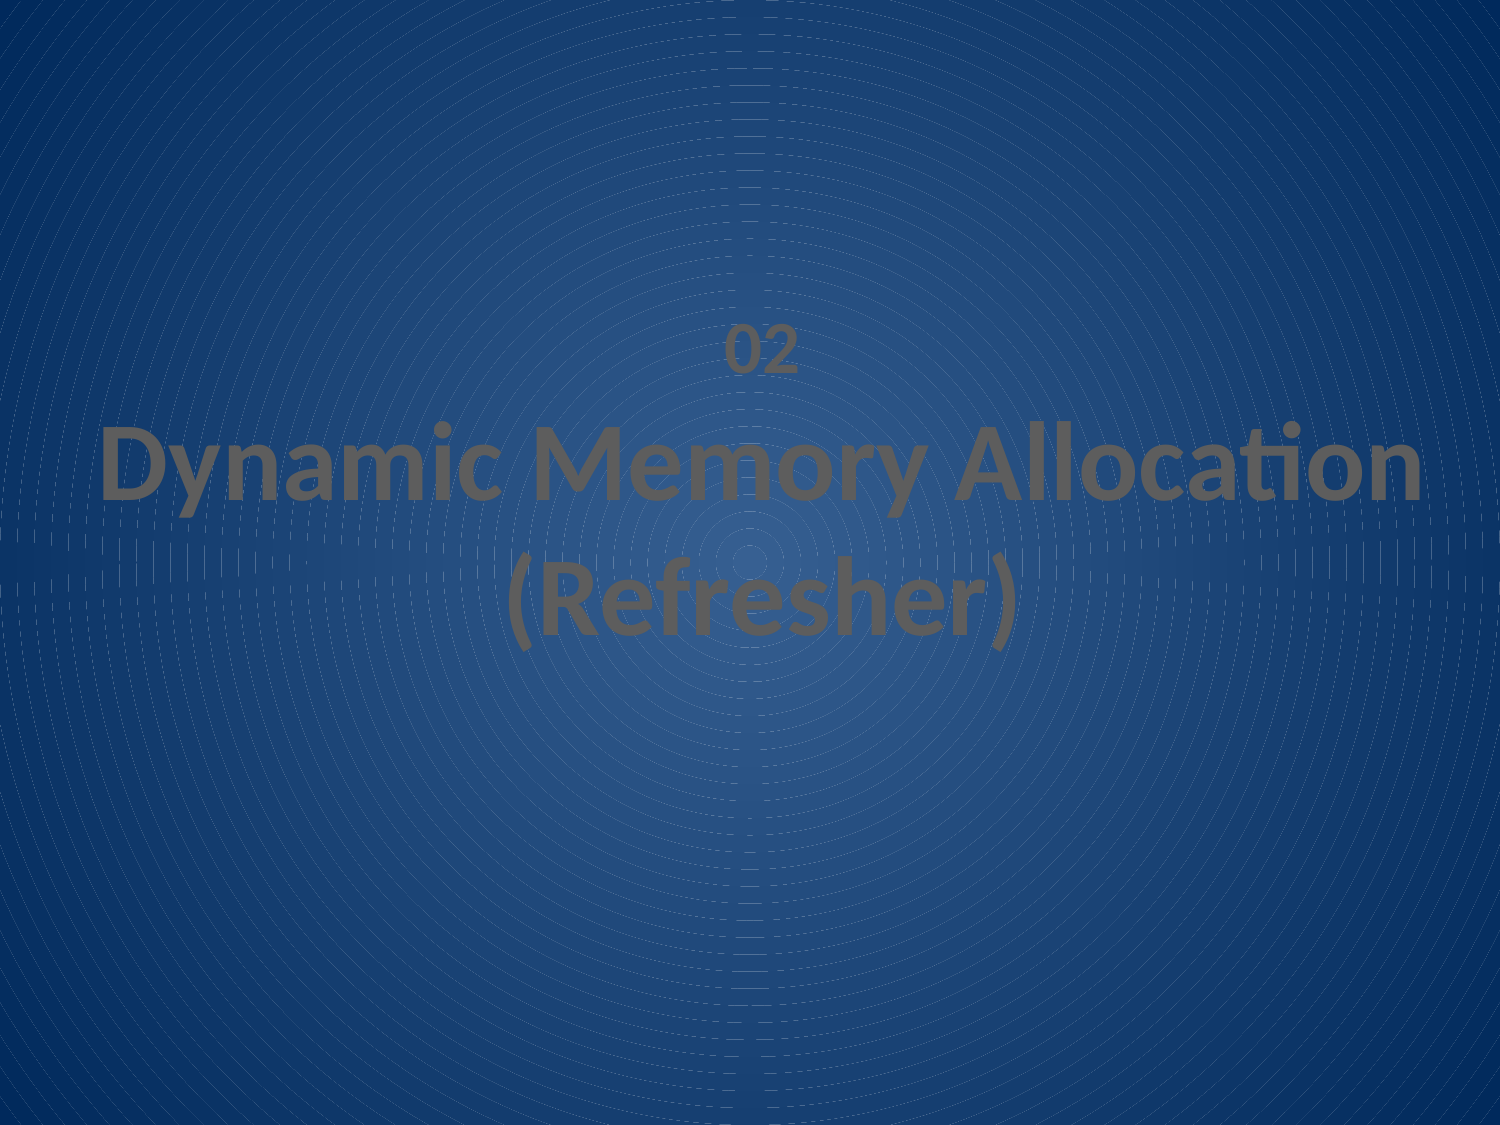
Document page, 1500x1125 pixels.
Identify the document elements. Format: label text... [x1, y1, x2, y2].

text_box 02 Dynamic Memory Allocation (Refresher) [82, 290, 1443, 666]
